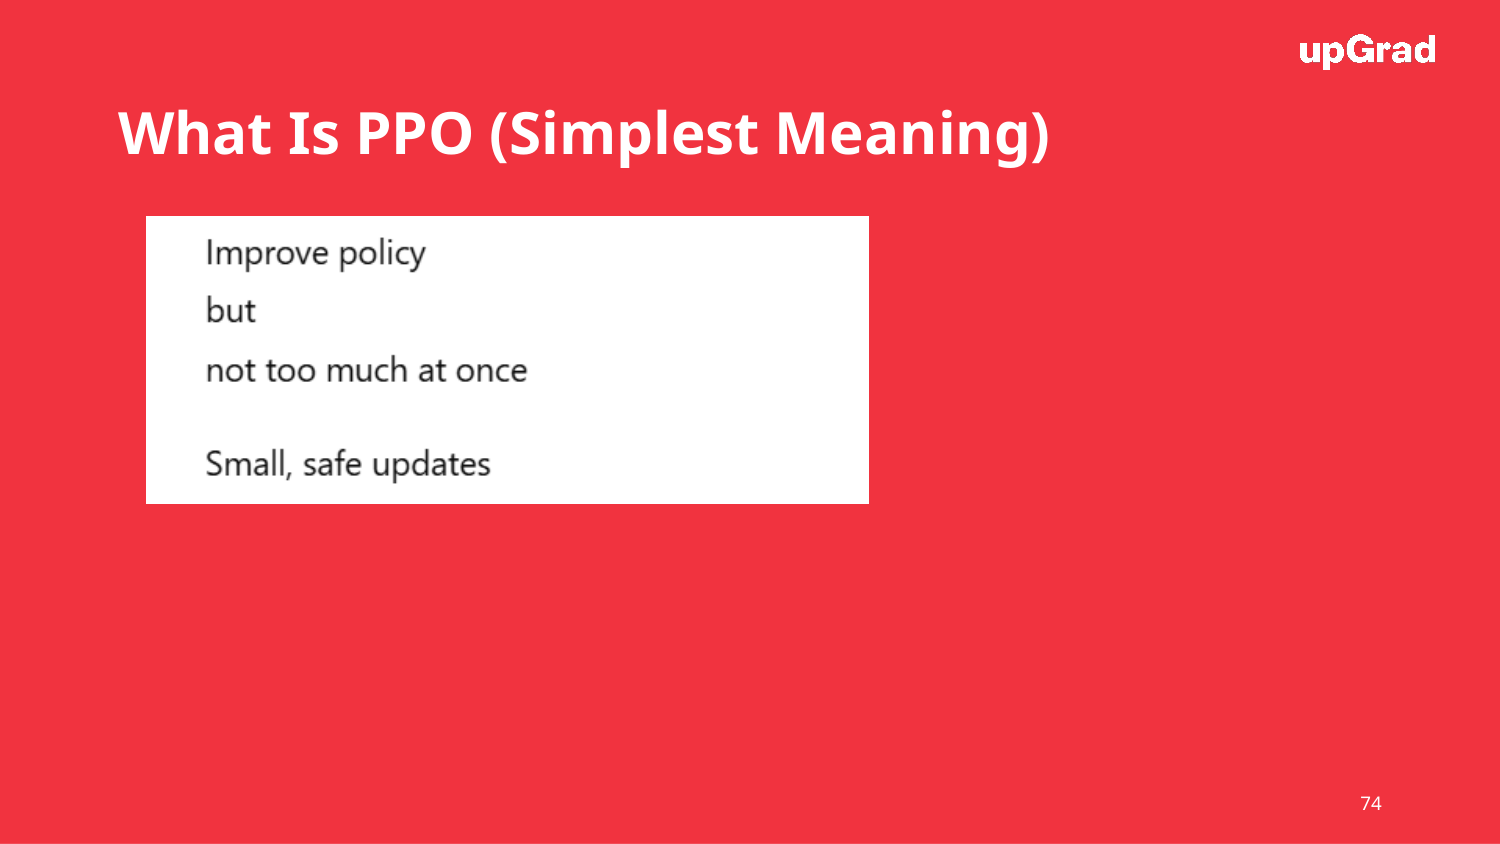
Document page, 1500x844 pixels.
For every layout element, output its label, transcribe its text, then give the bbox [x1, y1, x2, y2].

title What Is PPO (Simplest Meaning) [103, 89, 1087, 182]
picture [1300, 34, 1435, 70]
slide_number 74 [1059, 782, 1397, 827]
picture [146, 216, 869, 505]
